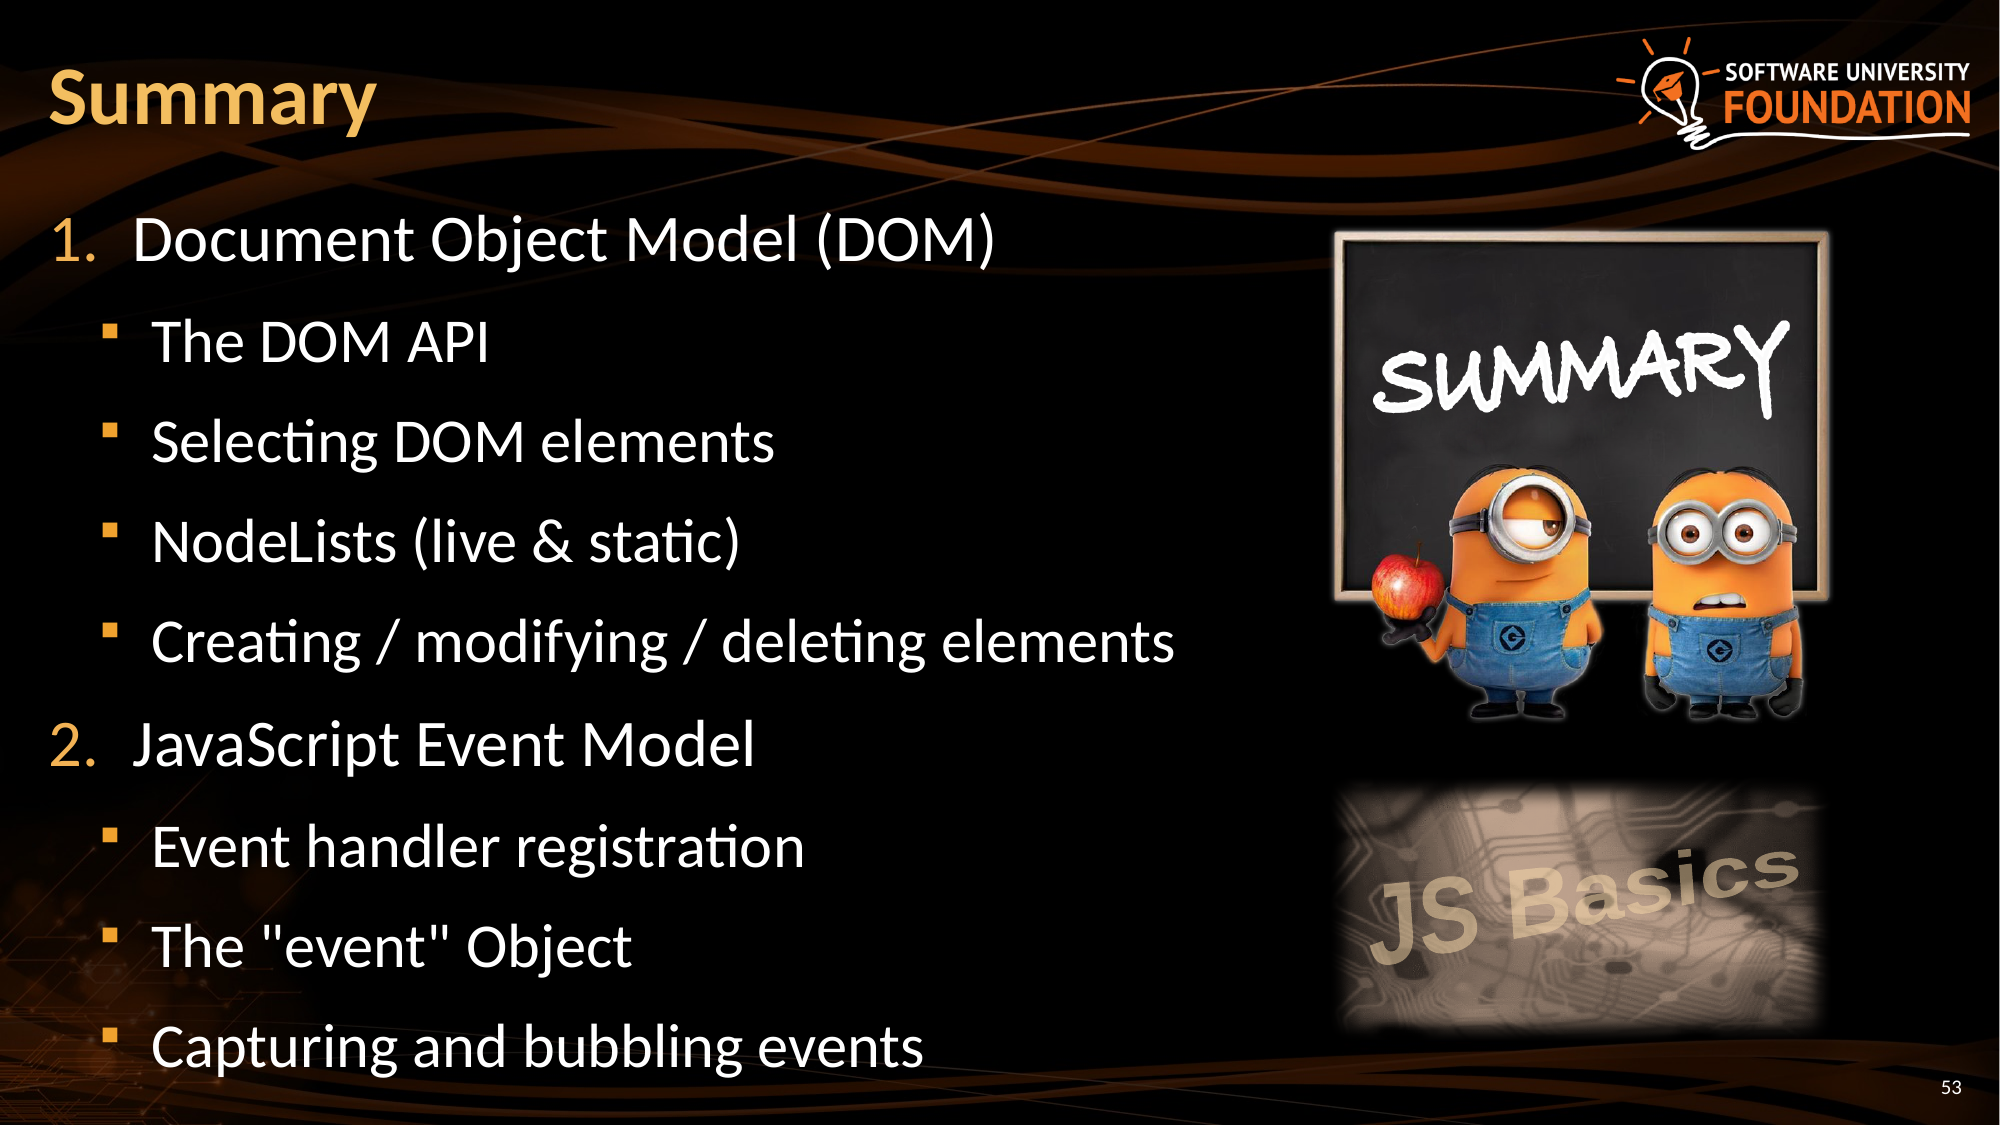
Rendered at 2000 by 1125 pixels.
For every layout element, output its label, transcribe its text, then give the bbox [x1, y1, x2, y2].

title Summary [30, 6, 1602, 189]
picture [0, 0, 2000, 1125]
list Document Object Model (DOM) The DOM API Selecting DOM elements NodeLists (live & static) Creating / modifying / deleting elements JavaScript Event Model Event handler registration The "event" Object Capturing and bubbling events [31, 188, 1968, 1103]
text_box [1327, 774, 1834, 1043]
